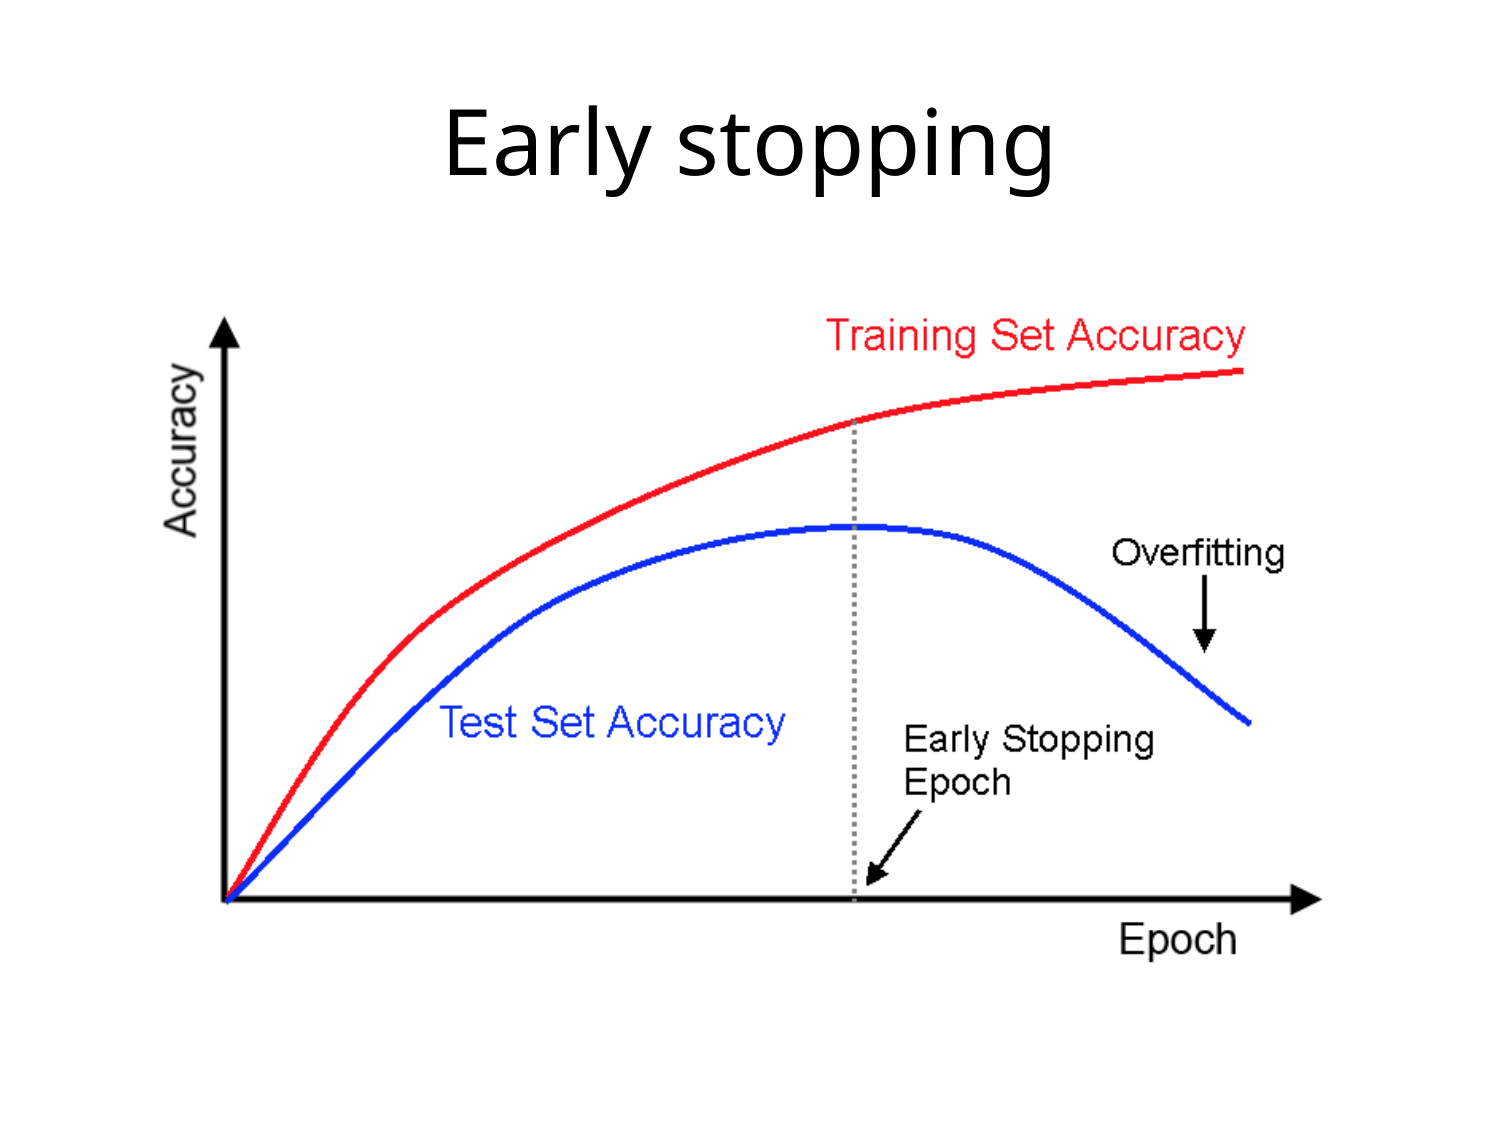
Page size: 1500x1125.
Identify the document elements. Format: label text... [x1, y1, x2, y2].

title Early stopping [75, 45, 1425, 233]
picture [114, 290, 1388, 1007]
